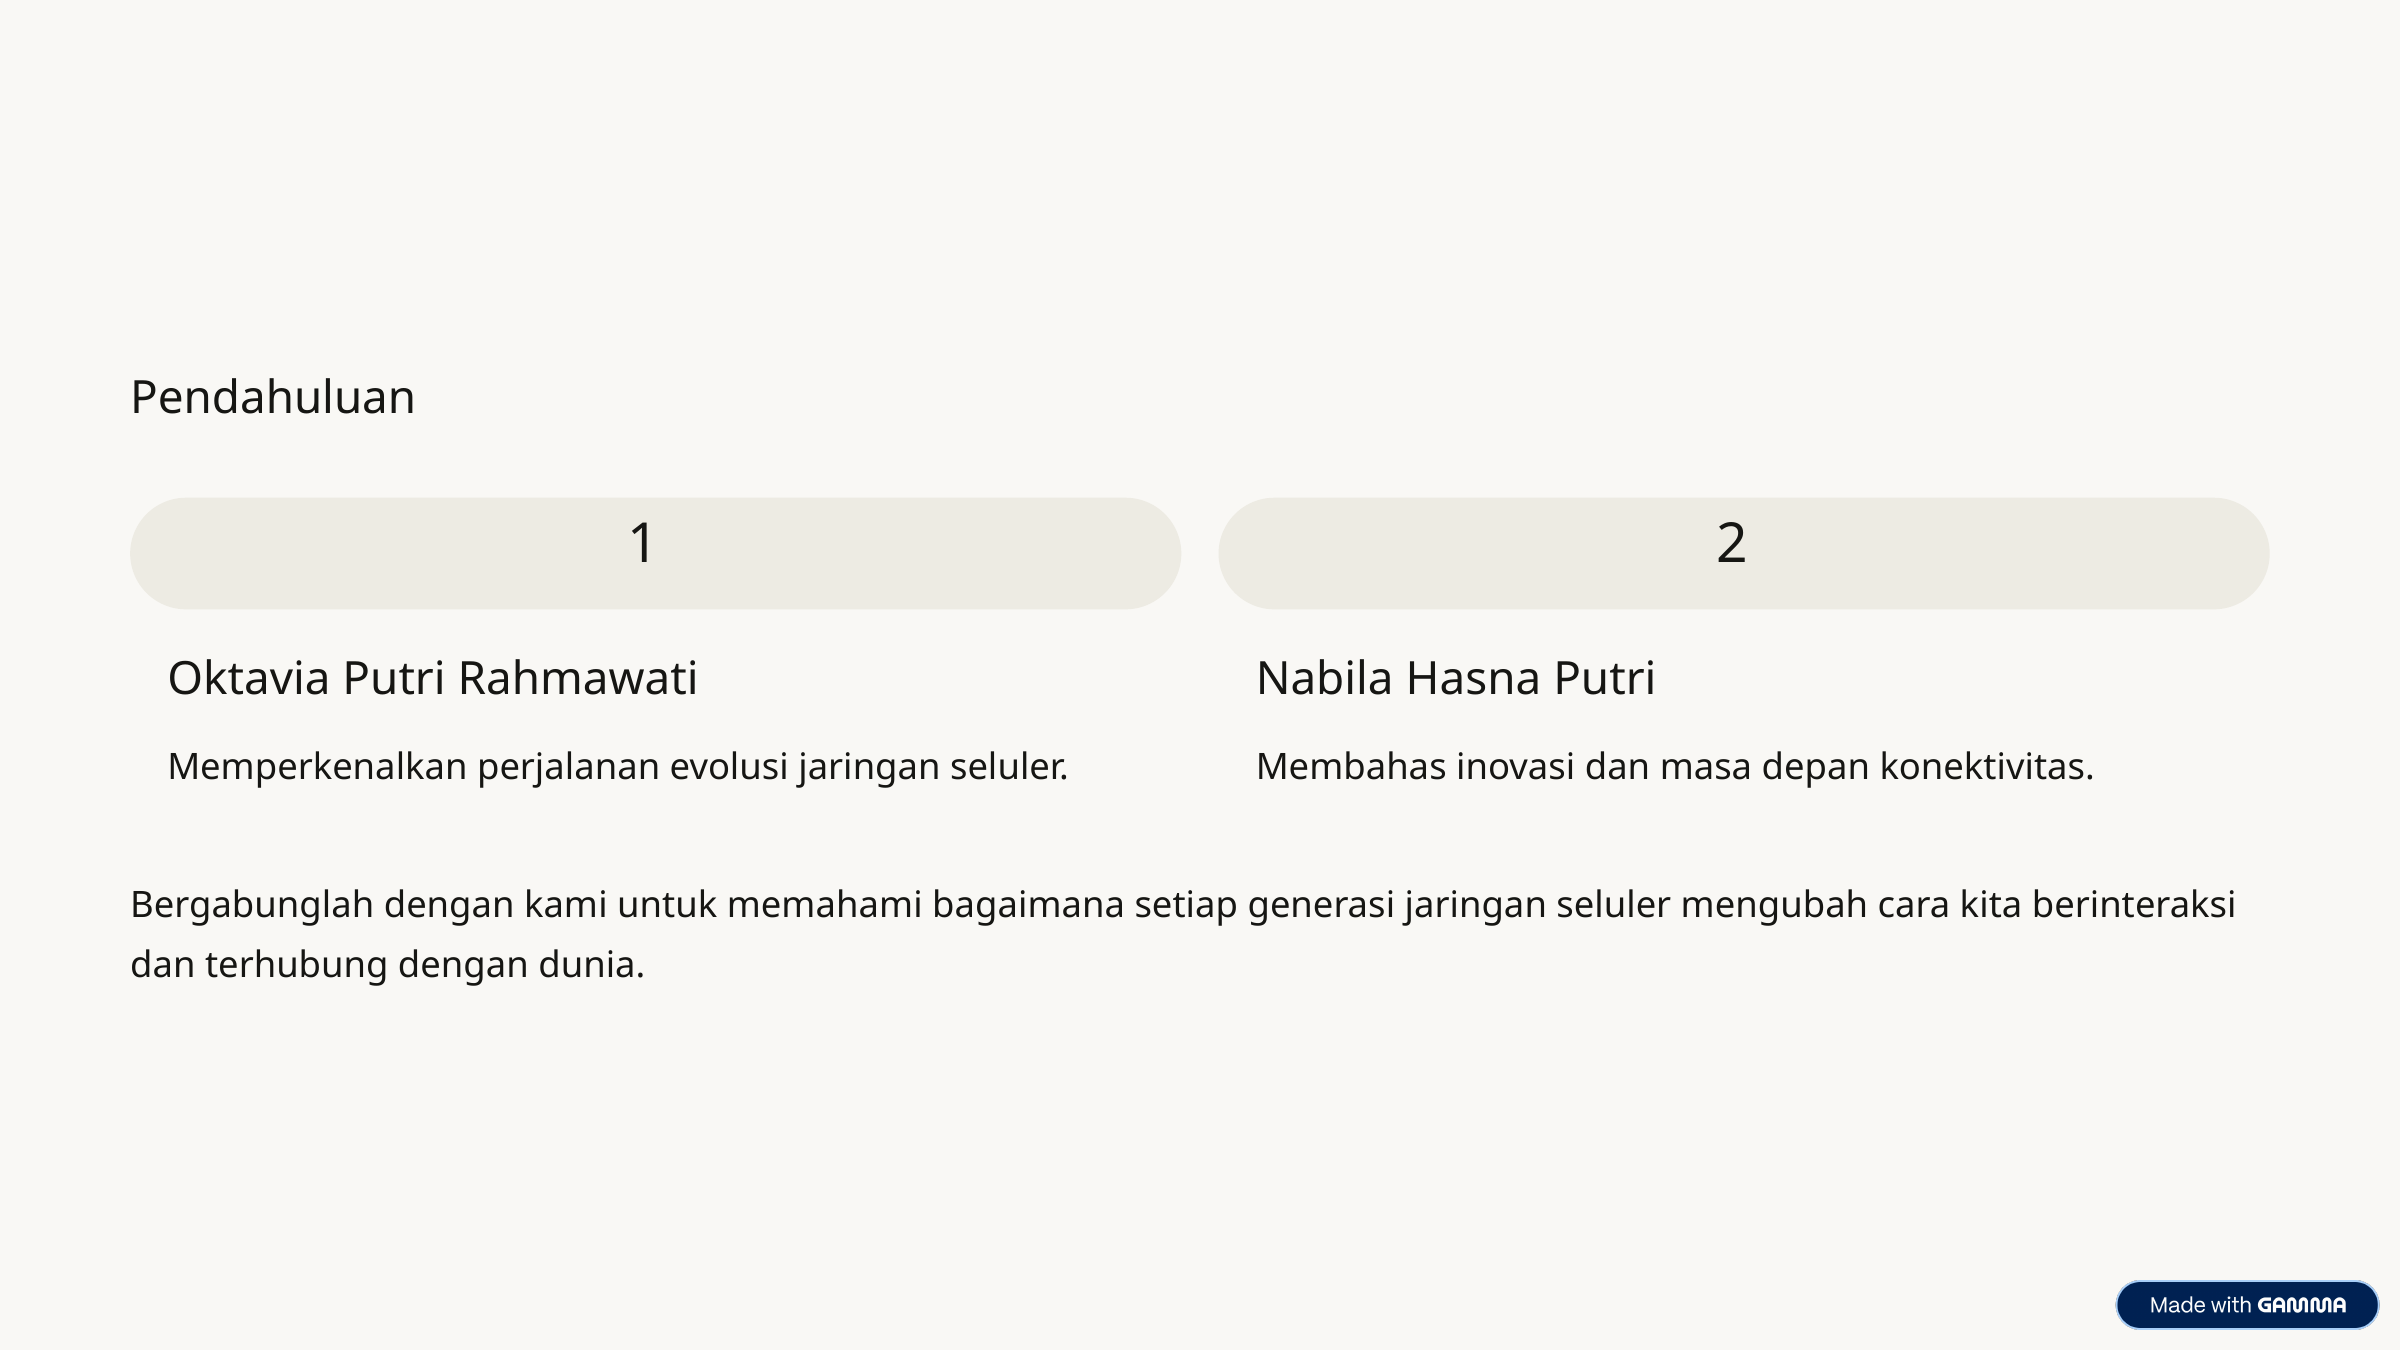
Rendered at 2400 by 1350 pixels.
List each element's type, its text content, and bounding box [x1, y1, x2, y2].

text_box 1 [627, 518, 684, 589]
text_box Bergabunglah dengan kami untuk memahami bagaimana setiap generasi jaringan seluler mengubah cara kita berinteraksi dan terhubung dengan dunia. [130, 865, 2270, 985]
text_box Pendahuluan [130, 365, 596, 424]
text_box [1218, 497, 2270, 610]
picture [2106, 1271, 2389, 1339]
text_box 2 [1716, 518, 1773, 589]
text_box Oktavia Putri Rahmawati [167, 646, 701, 705]
text_box Memperkenalkan perjalanan evolusi jaringan seluler. [167, 727, 1145, 787]
text_box [130, 497, 1182, 610]
text_box Membahas inovasi dan masa depan konektivitas. [1255, 727, 2233, 787]
text_box Nabila Hasna Putri [1255, 646, 1721, 705]
